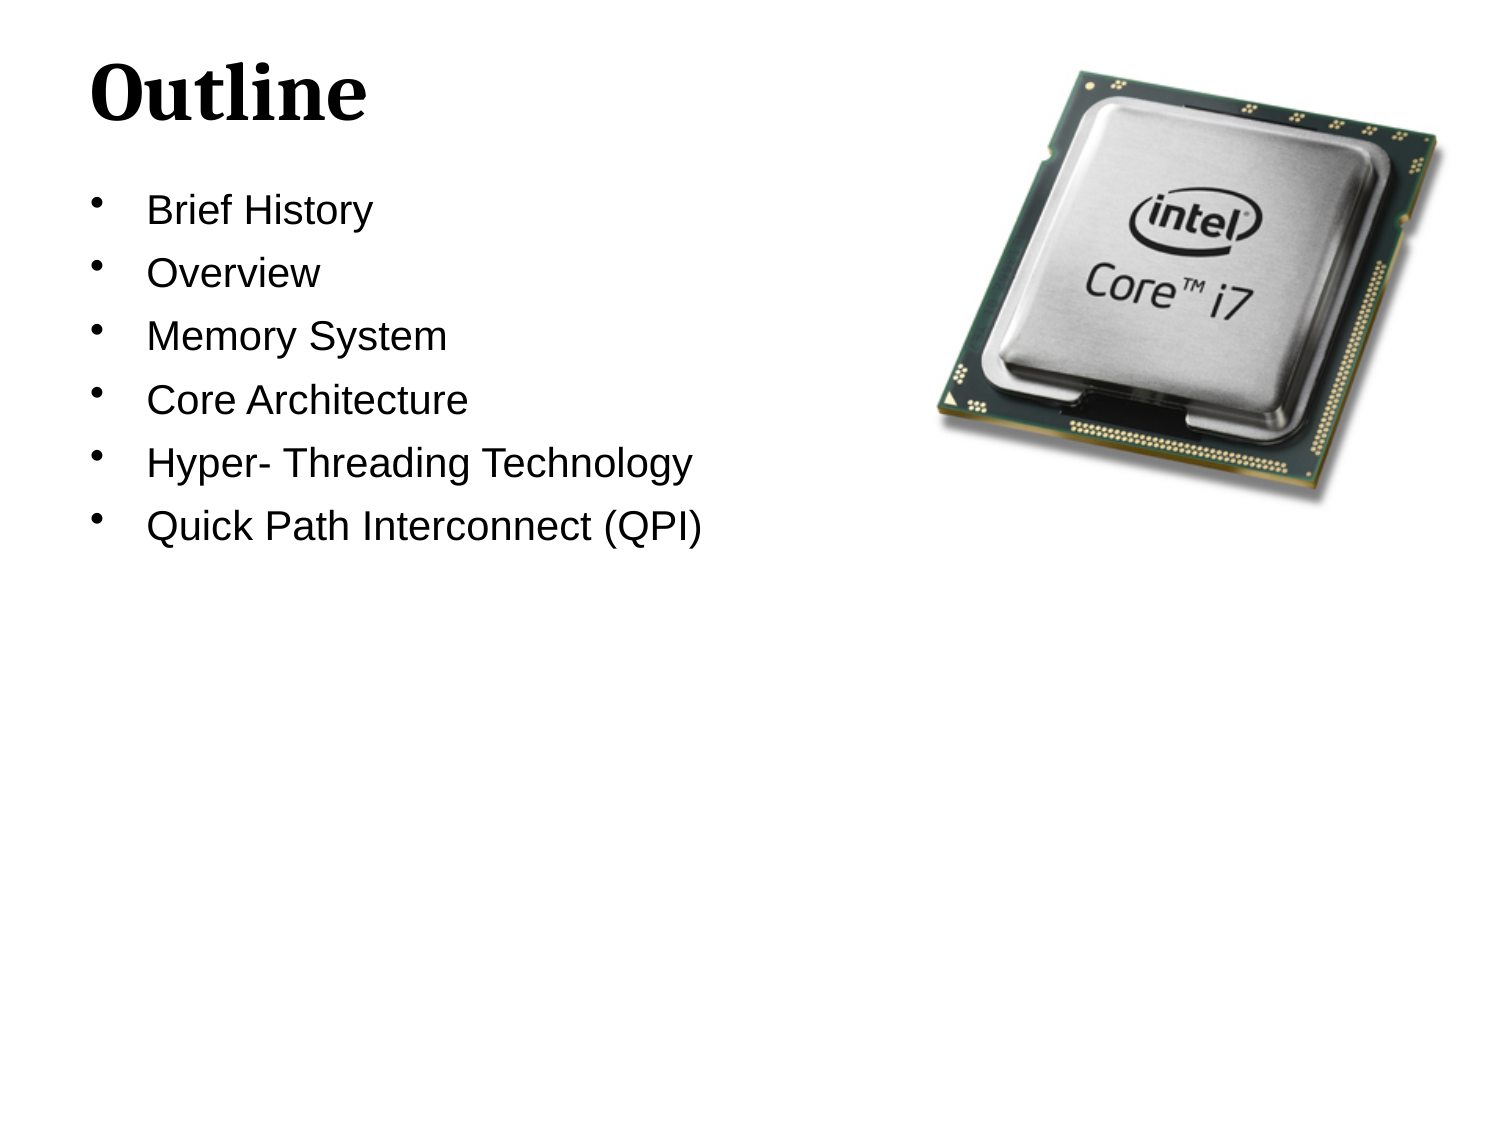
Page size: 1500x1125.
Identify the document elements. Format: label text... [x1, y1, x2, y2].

title Outline [74, 12, 1426, 163]
list Brief History Overview Memory System Core Architecture Hyper- Threading Technology Quick Path Interconnect (QPI) [74, 169, 1426, 976]
picture [924, 62, 1457, 513]
